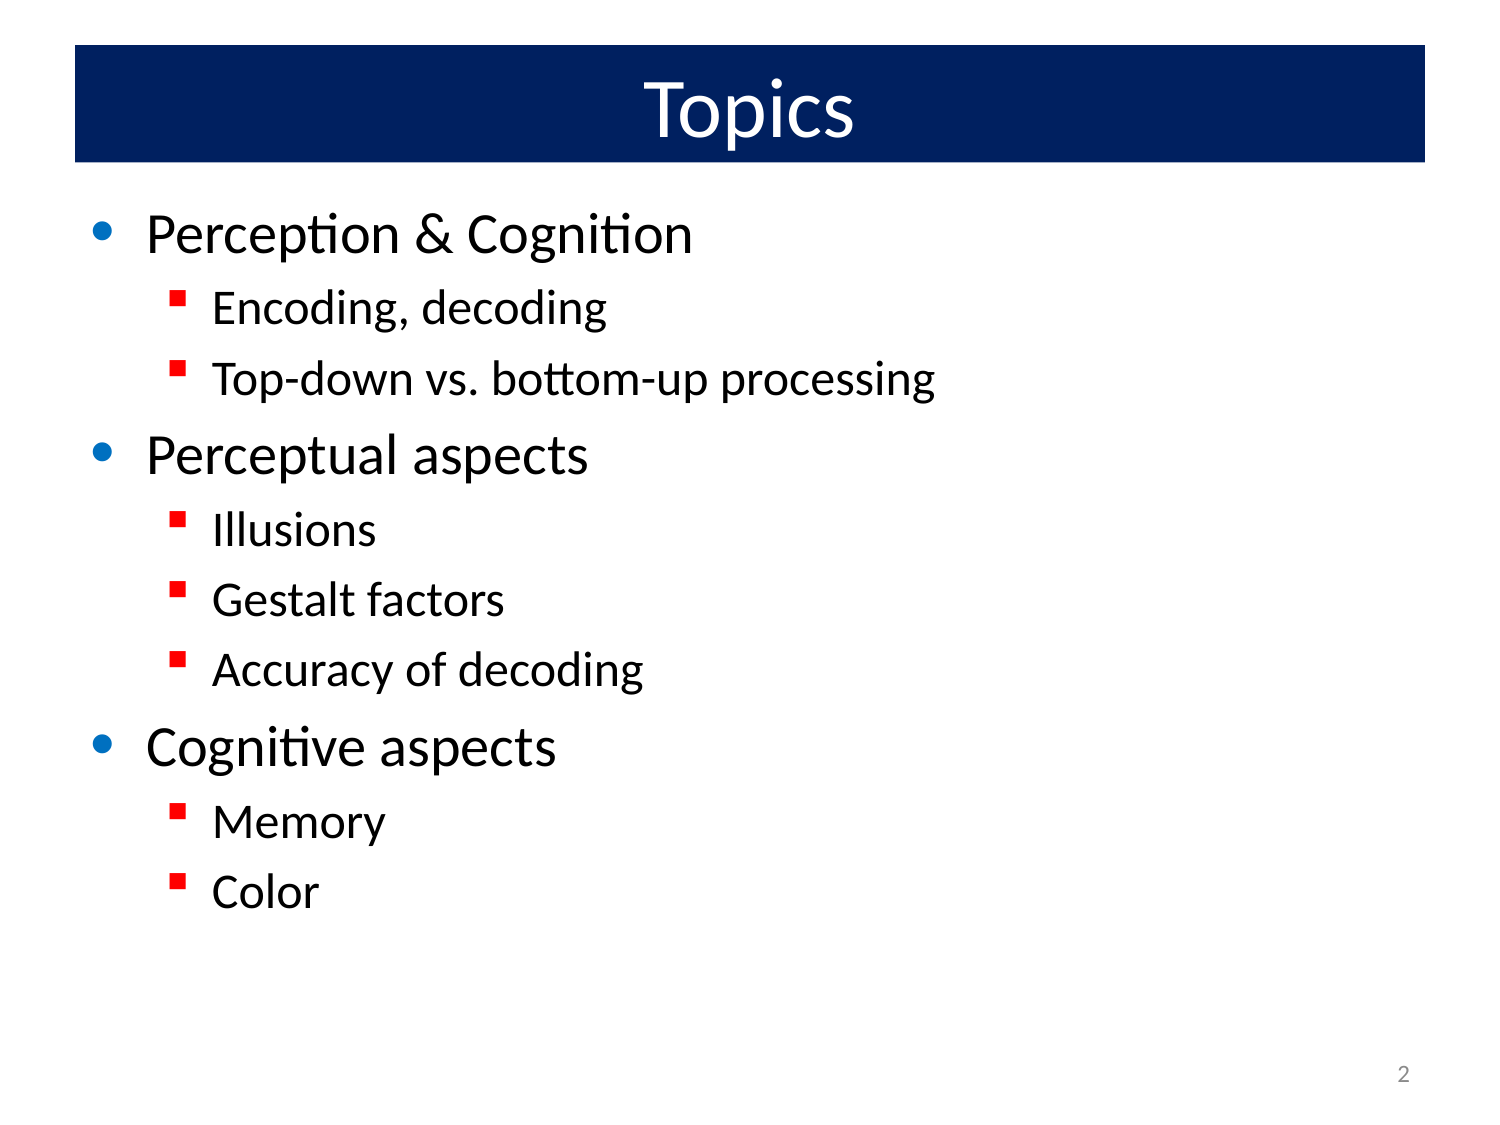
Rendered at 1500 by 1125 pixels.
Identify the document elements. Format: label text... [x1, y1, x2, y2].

list Perception & Cognition Encoding, decoding Top-down vs. bottom-up processing Perceptual aspects Illusions Gestalt factors Accuracy of decoding Cognitive aspects Memory Color [75, 187, 1425, 1025]
slide_number 2 [1074, 1042, 1425, 1103]
title Topics [75, 45, 1425, 163]
